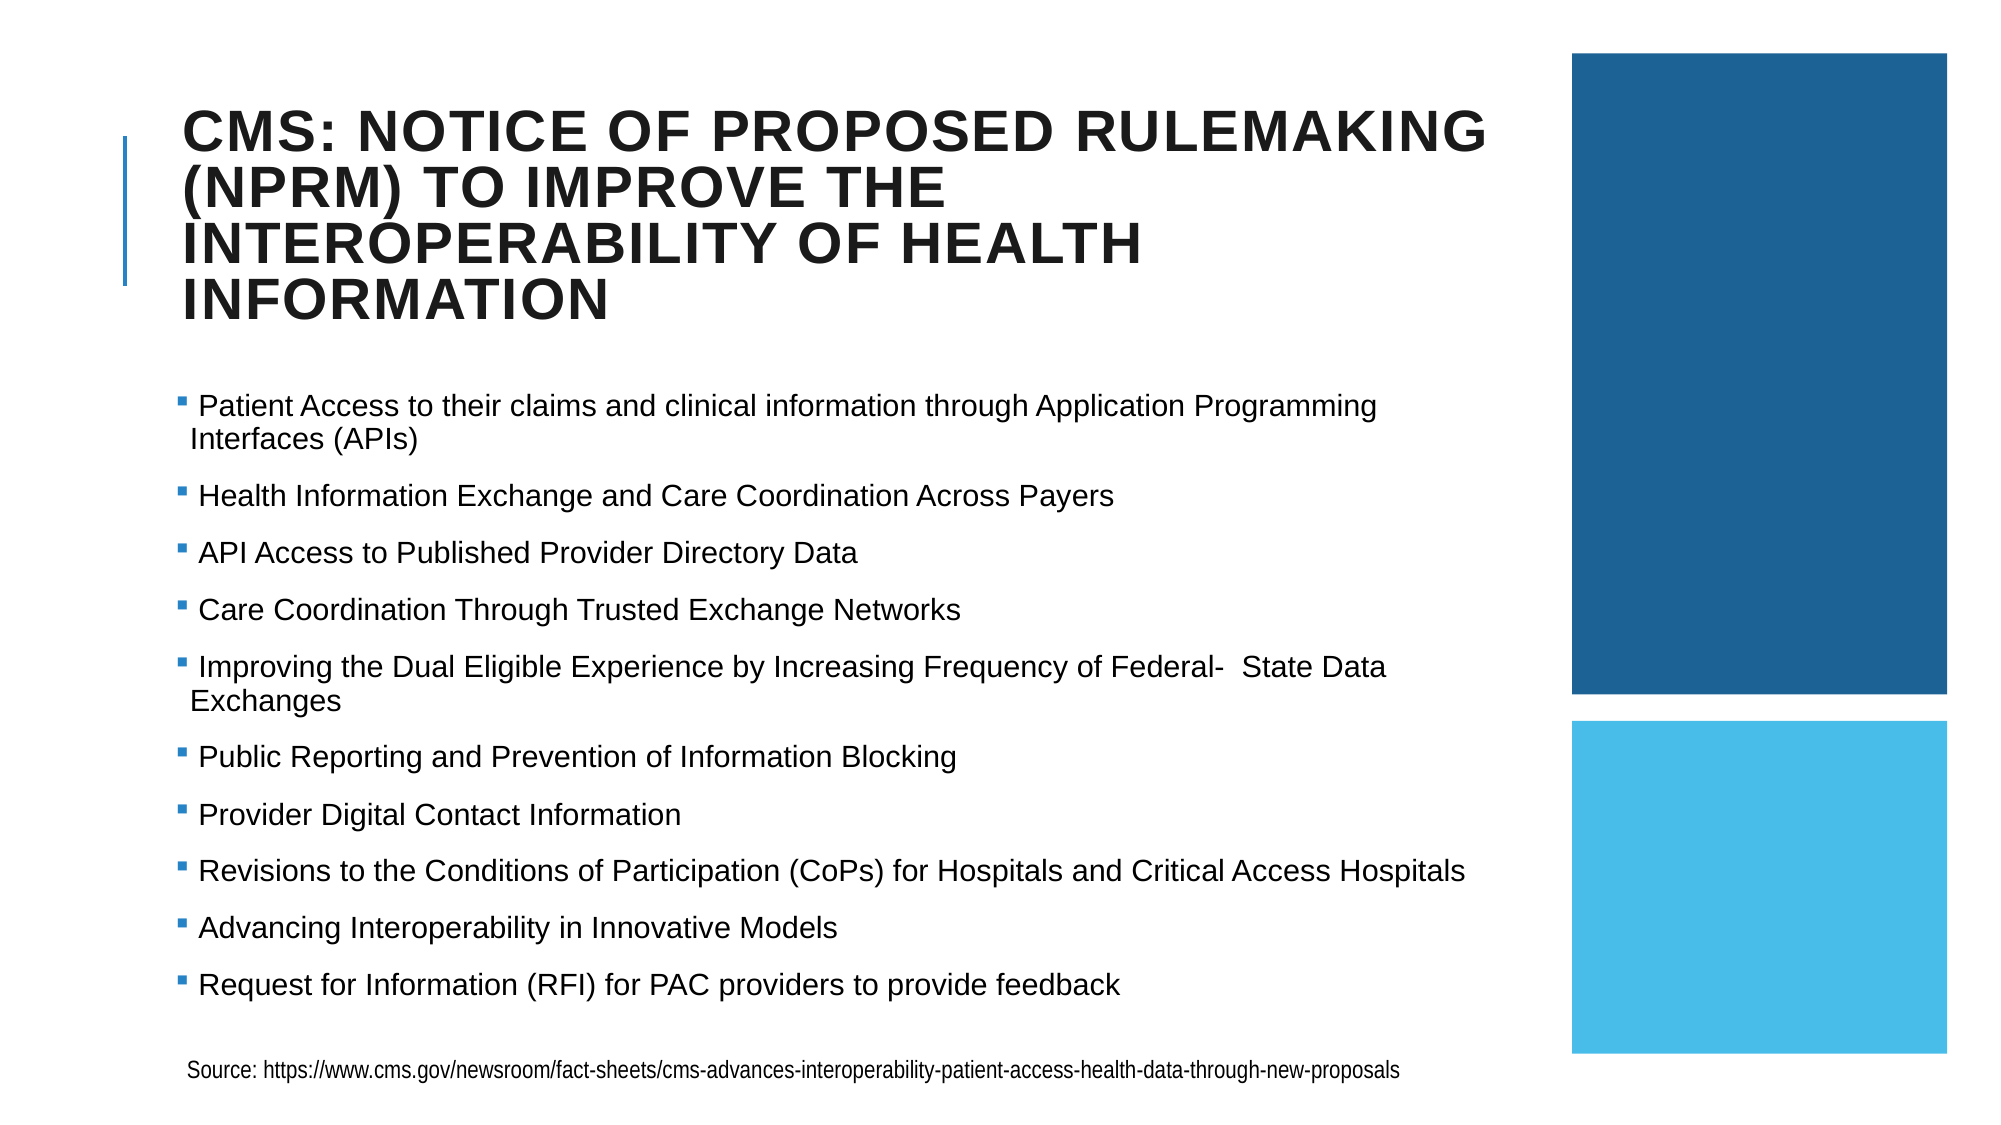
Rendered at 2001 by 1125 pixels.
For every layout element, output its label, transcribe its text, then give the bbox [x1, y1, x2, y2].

text_box [1571, 720, 1948, 1055]
title CMS: Notice of Proposed Rulemaking (NPRM) to Improve the Interoperability of Health Information [168, 96, 1556, 342]
text_box Source: https://www.cms.gov/newsroom/fact-sheets/cms-advances-interoperability-patient-access-health-data-through-new-proposals [172, 1045, 1419, 1091]
text_box [1571, 52, 1948, 696]
list Patient Access to their claims and clinical information through Application Programming Interfaces (APIs) Health Information Exchange and Care Coordination Across Payers API Access to Published Provider Directory Data Care Coordination Through Trusted Exchange Networks Improving the Dual Eligible Experience by Increasing Frequency of Federal- State Data Exchanges Public Reporting and Prevention of Information Blocking Provider Digital Contact Information Revisions to the Conditions of Participation (CoPs) for Hospitals and Critical Access Hospitals Advancing Interoperability in Innovative Models Request for Information (RFI) for PAC providers to provide feedback [168, 382, 1484, 1035]
